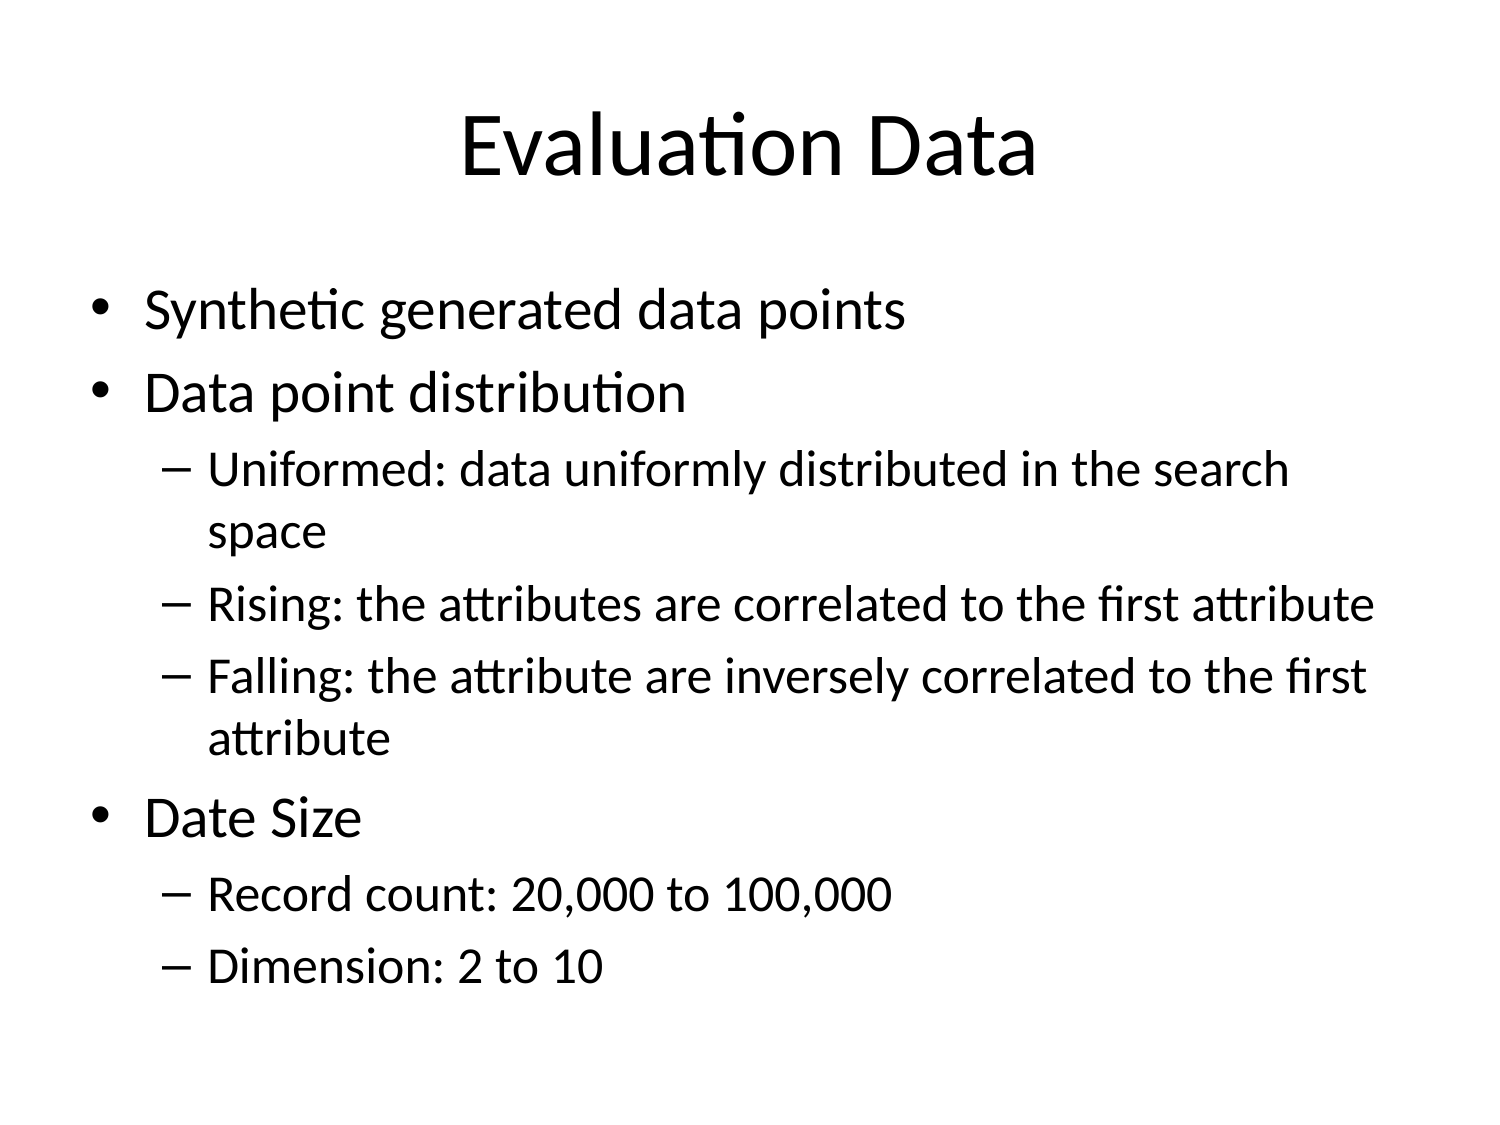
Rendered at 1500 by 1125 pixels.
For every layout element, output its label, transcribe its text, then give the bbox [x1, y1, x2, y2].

title Evaluation Data [75, 45, 1425, 233]
list Synthetic generated data points Data point distribution Uniformed: data uniformly distributed in the search space Rising: the attributes are correlated to the first attribute Falling: the attribute are inversely correlated to the first attribute Date Size Record count: 20,000 to 100,000 Dimension: 2 to 10 [75, 262, 1425, 1005]
